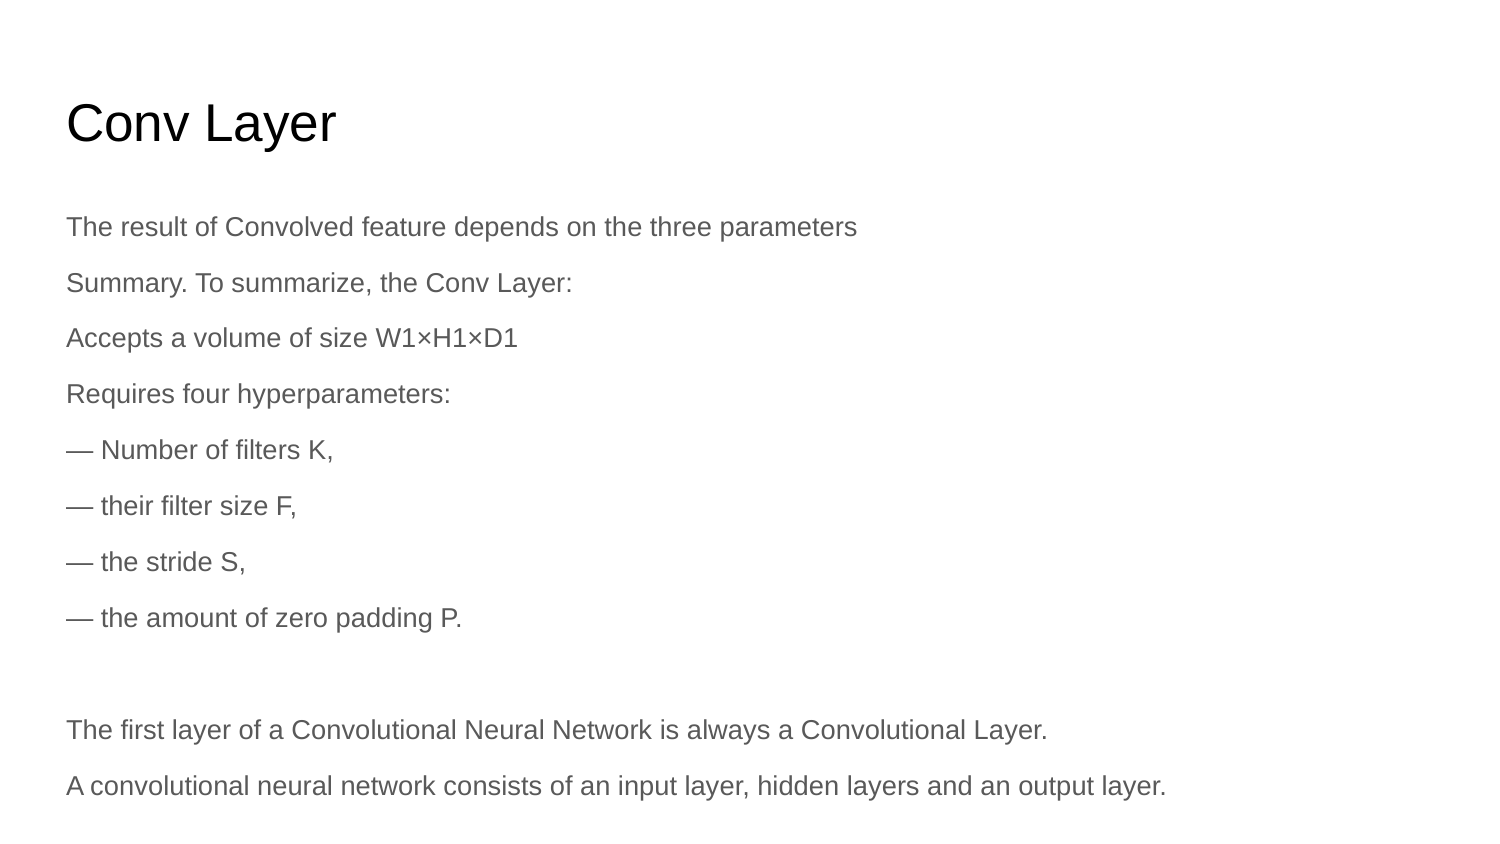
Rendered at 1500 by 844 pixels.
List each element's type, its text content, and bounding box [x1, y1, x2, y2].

title Conv Layer [51, 72, 1449, 167]
list The result of Convolved feature depends on the three parameters Summary. To summarize, the Conv Layer: Accepts a volume of size W1×H1×D1 Requires four hyperparameters: — Number of filters K, — their filter size F, — the stride S, — the amount of zero padding P. The first layer of a Convolutional Neural Network is always a Convolutional Layer. A convolutional neural network consists of an input layer, hidden layers and an output layer. [51, 189, 1449, 817]
